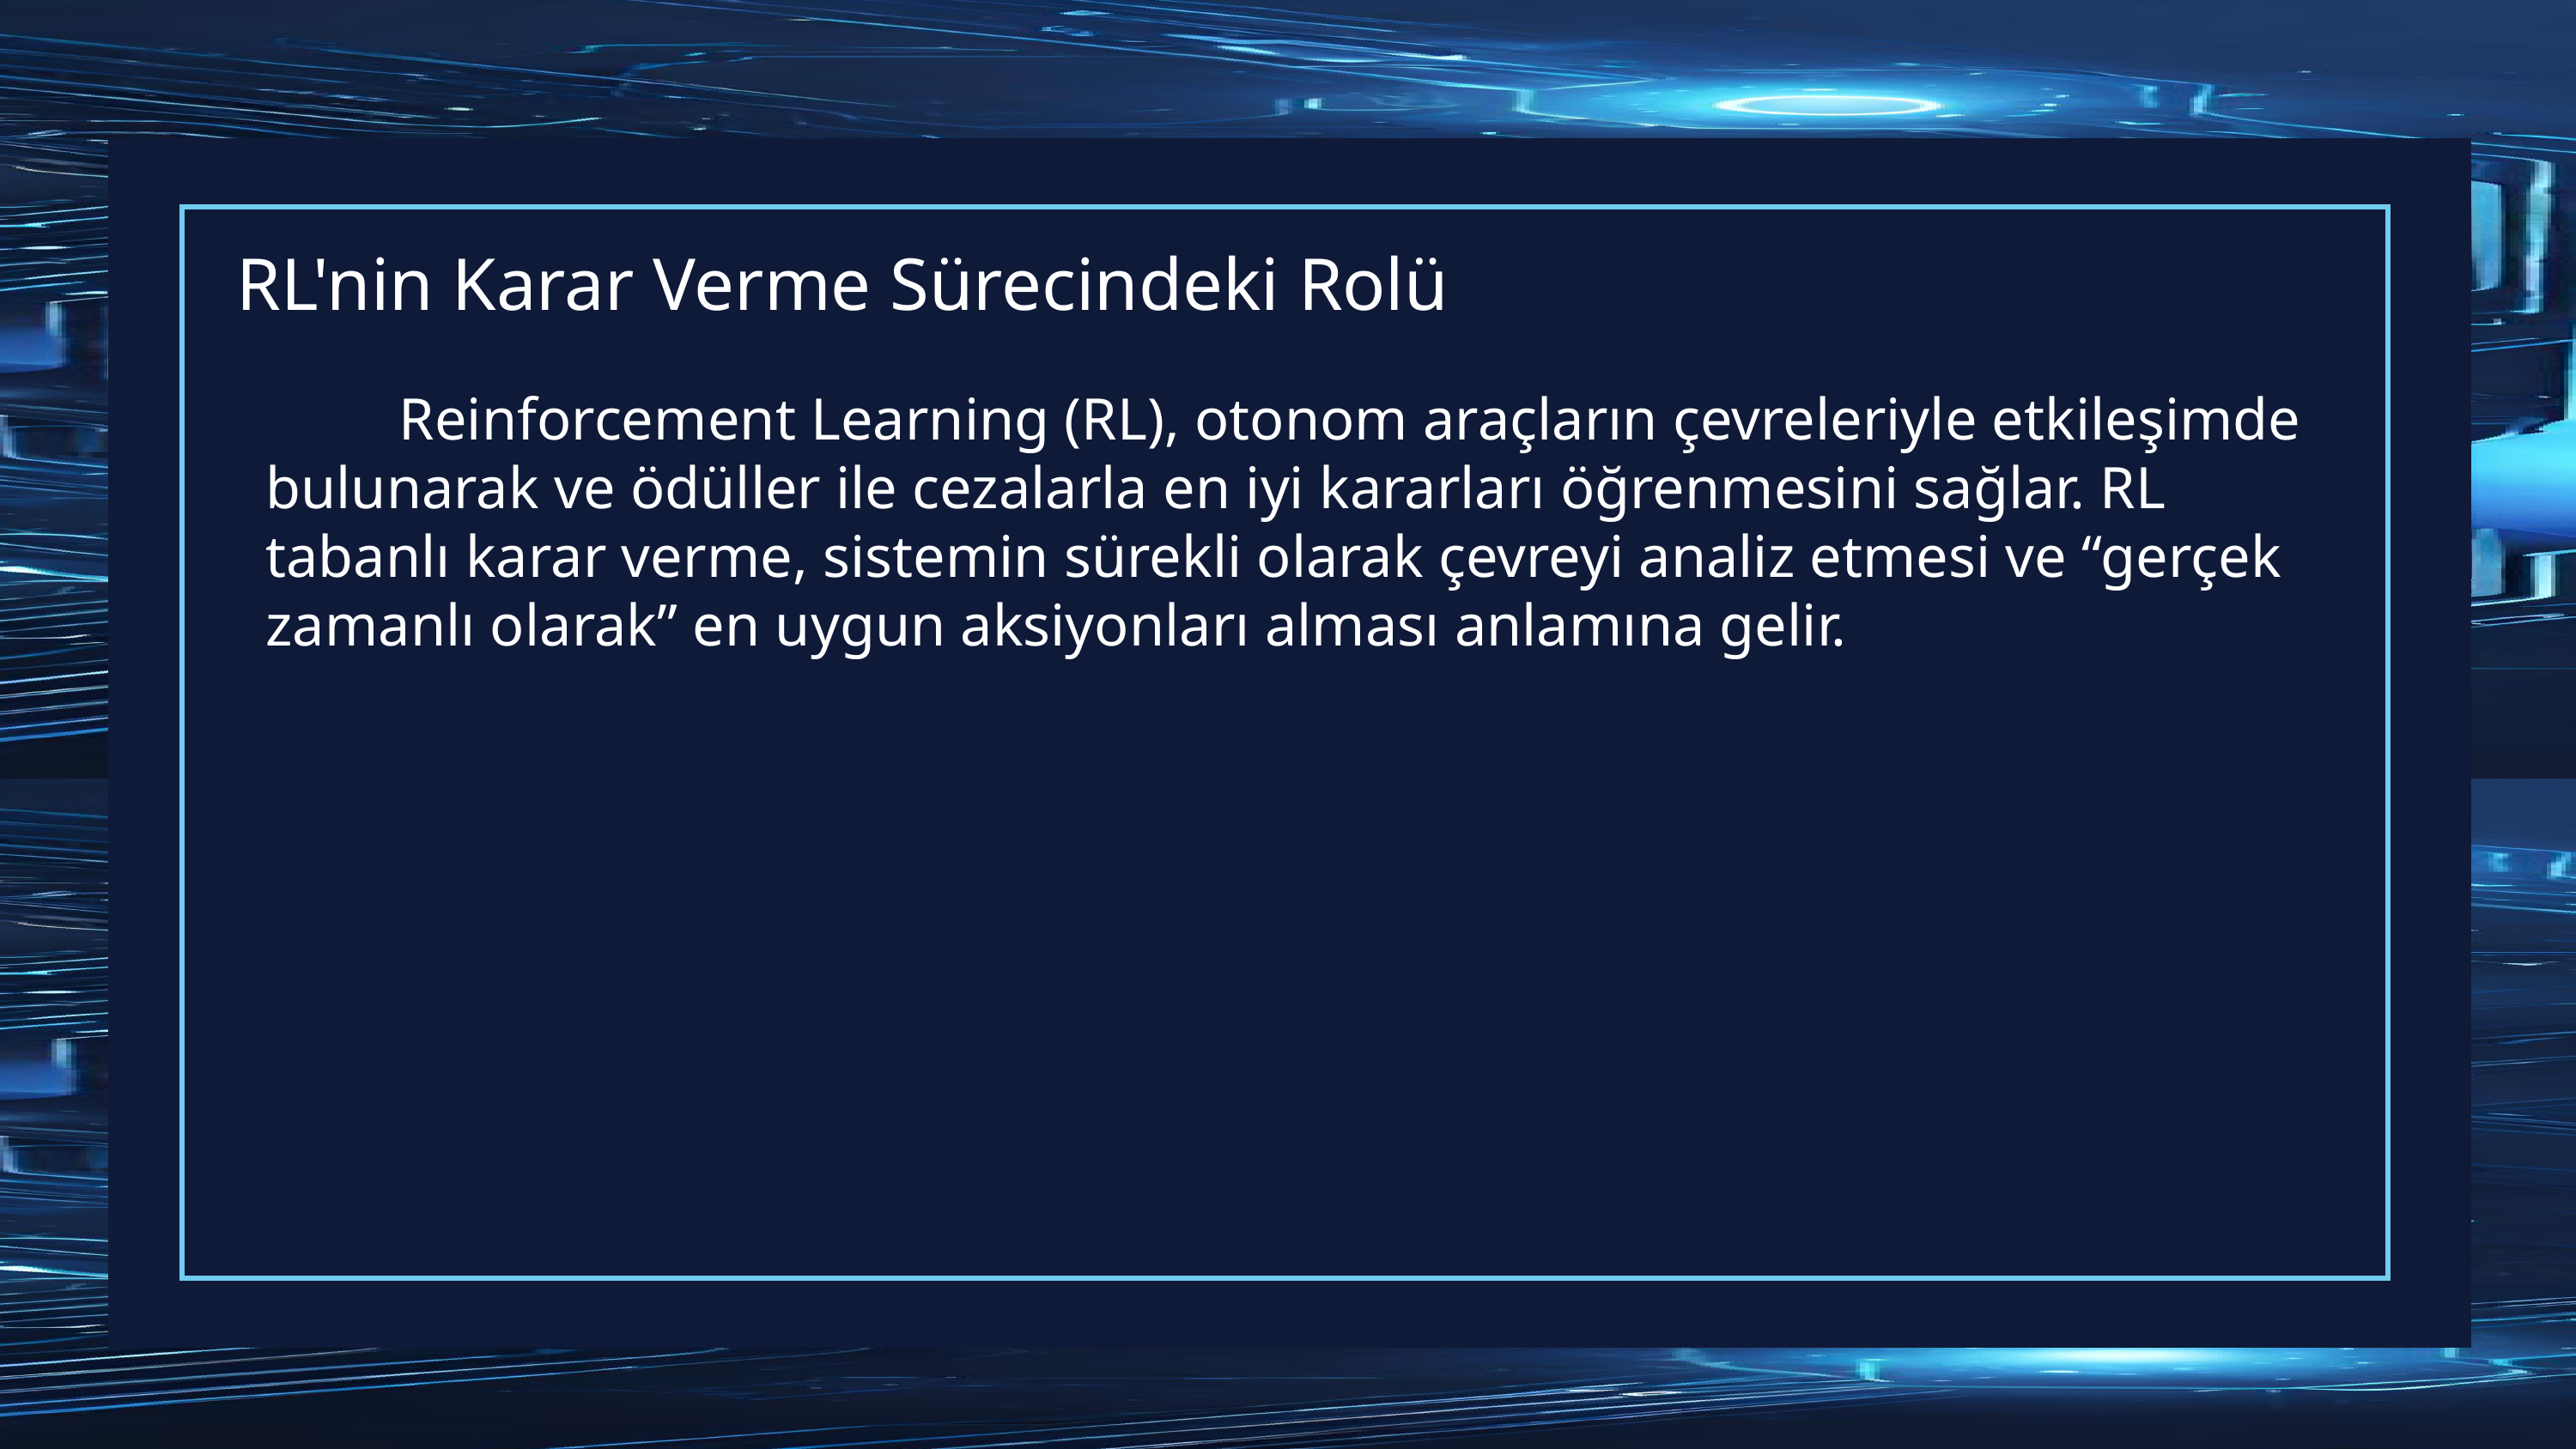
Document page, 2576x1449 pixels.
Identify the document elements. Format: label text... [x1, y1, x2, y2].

list Reinforcement Learning (RL), otonom araçların çevreleriyle etkileşimde bulunarak ve ödüller ile cezalarla en iyi kararları öğrenmesini sağlar. RL tabanlı karar verme, sistemin sürekli olarak çevreyi analiz etmesi ve “gerçek zamanlı olarak” en uygun aksiyonları alması anlamına gelir. [249, 376, 2323, 1262]
title RL'nin Karar Verme Sürecindeki Rolü [223, 212, 2402, 353]
picture [0, 0, 2576, 1449]
